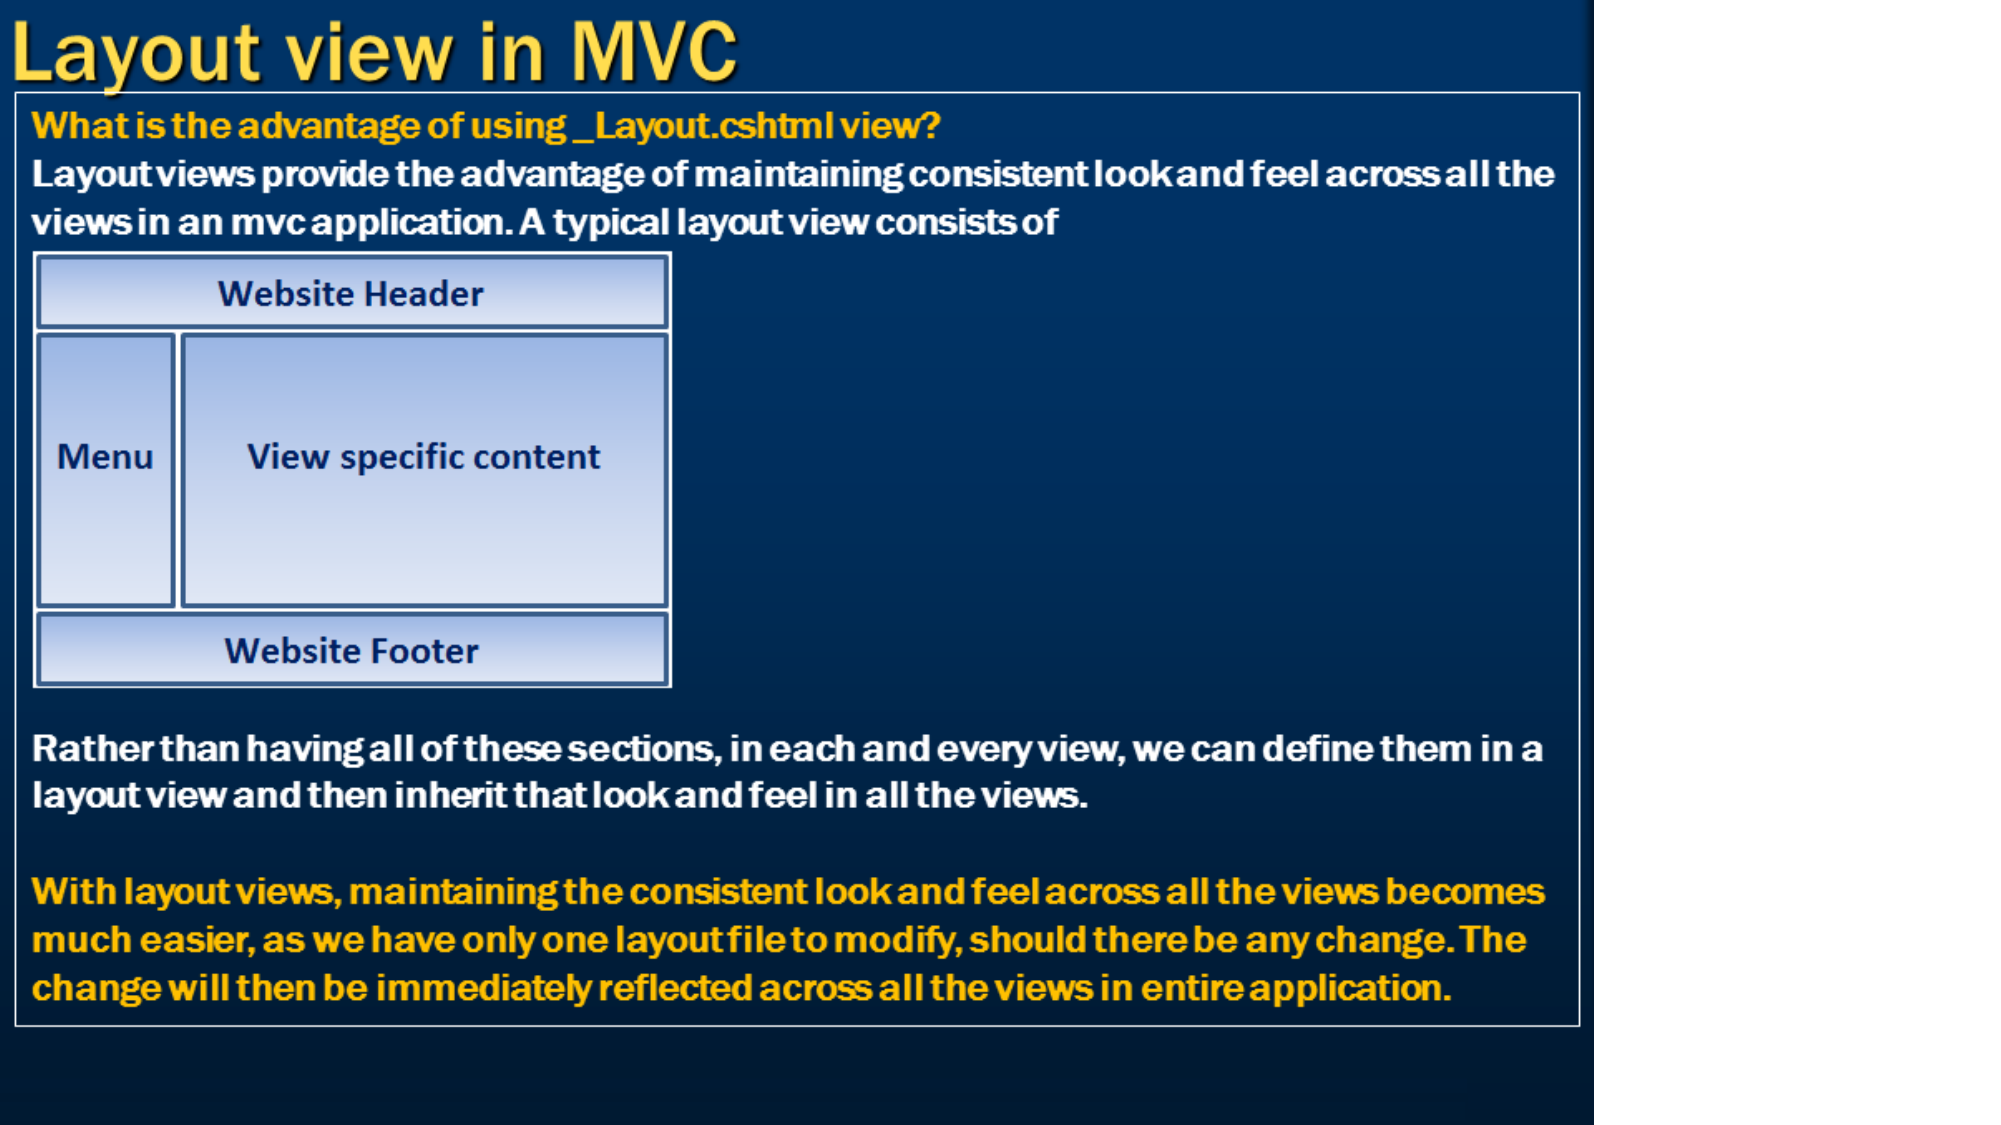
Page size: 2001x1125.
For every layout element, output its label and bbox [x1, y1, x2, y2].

list [0, 0, 1594, 1125]
